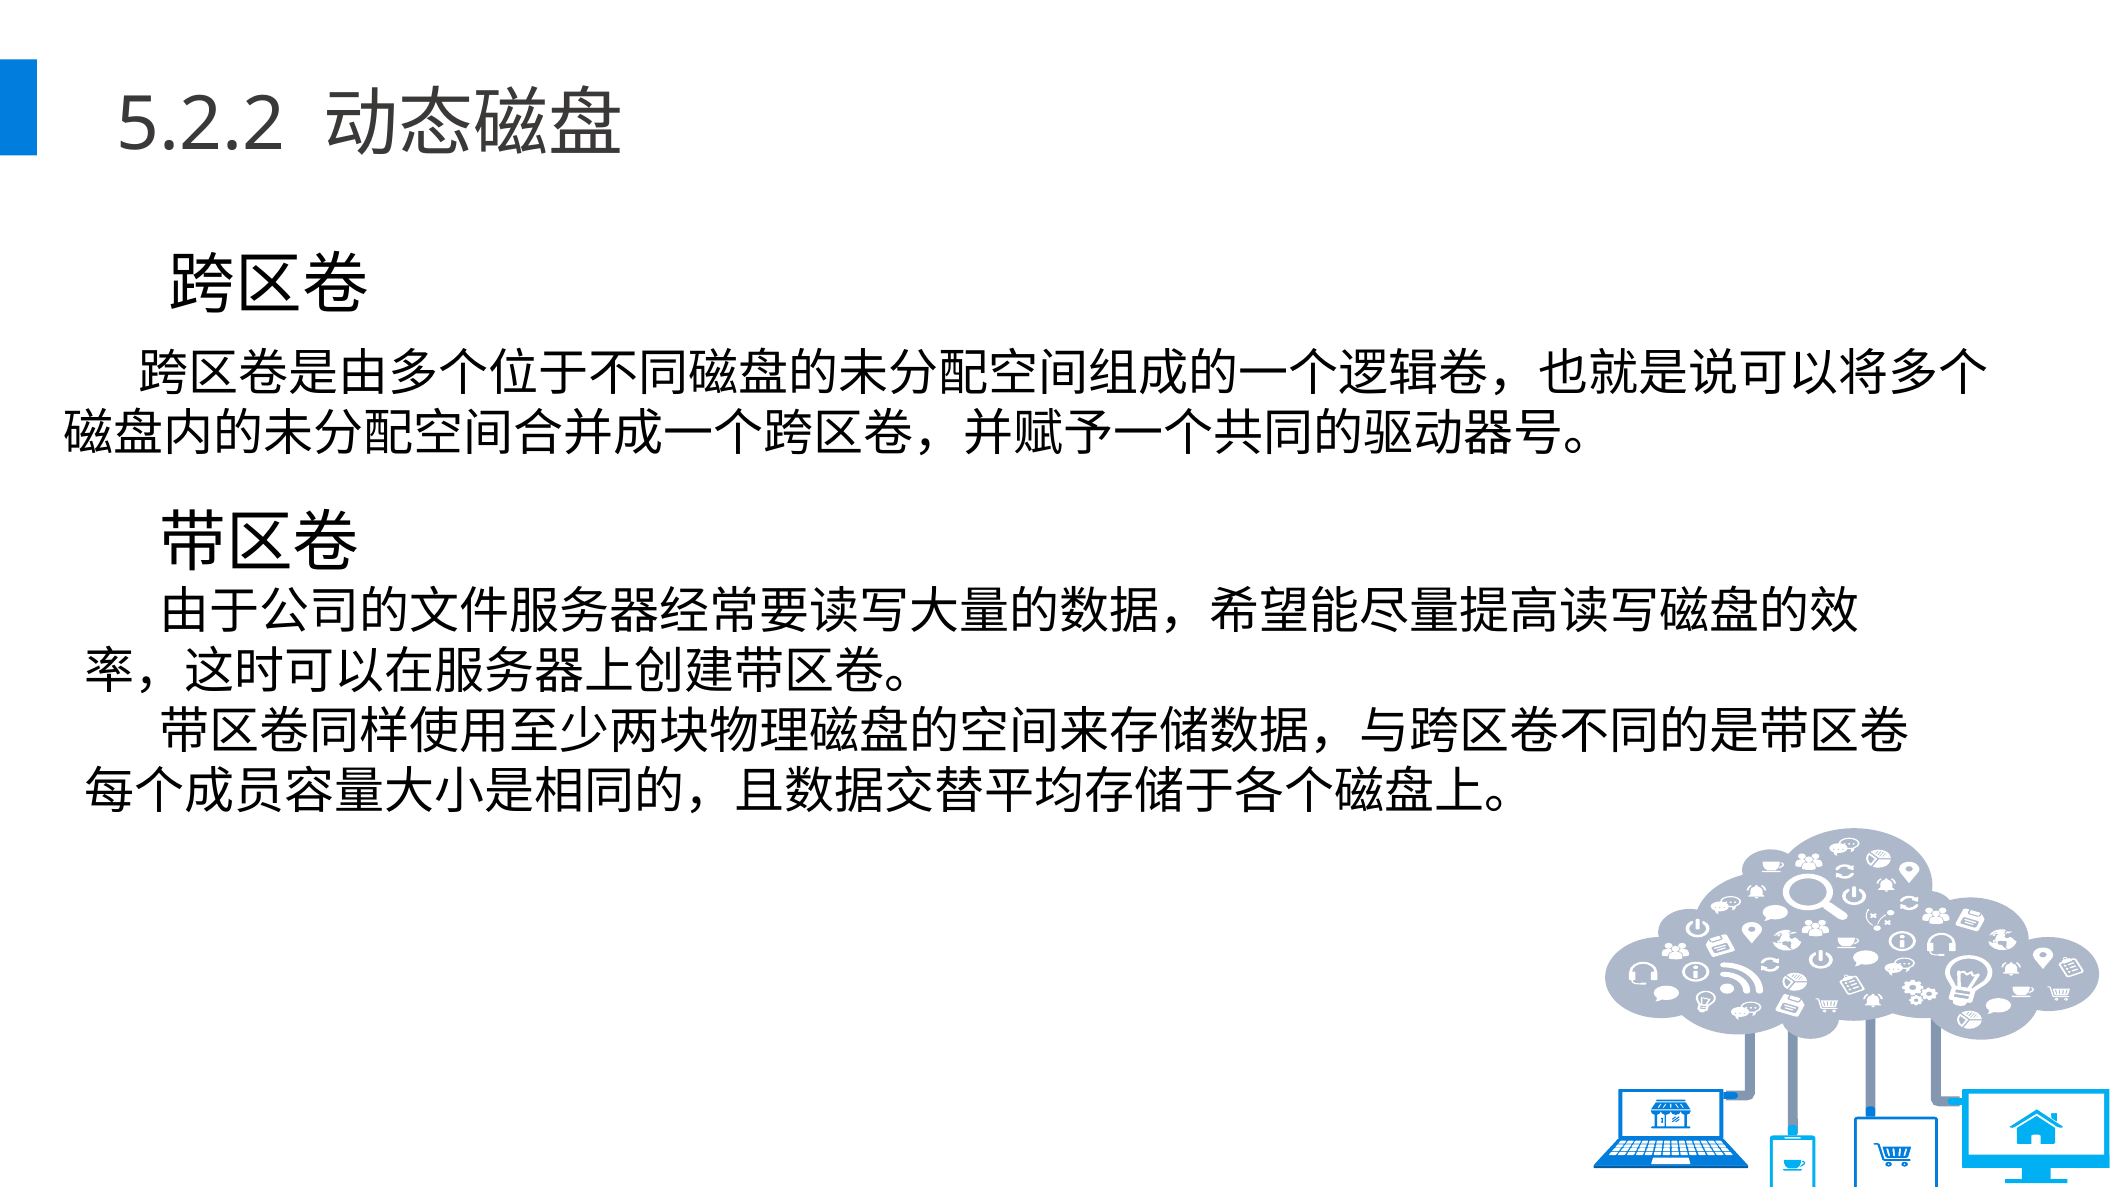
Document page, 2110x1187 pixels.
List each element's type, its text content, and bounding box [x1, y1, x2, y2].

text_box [1593, 828, 2110, 1187]
text_box 5.2.2 动态磁盘 [100, 66, 639, 173]
text_box 跨区卷是由多个位于不同磁盘的未分配空间组成的一个逻辑卷，也就是说可以将多个磁盘内的未分配空间合并成一个跨区卷，并赋予一个共同的驱动器号。 [48, 332, 2029, 468]
text_box 带区卷 由于公司的文件服务器经常要读写大量的数据，希望能尽量提高读写磁盘的效率，这时可以在服务器上创建带区卷。 带区卷同样使用至少两块物理磁盘的空间来存储数据，与跨区卷不同的是带区卷每个成员容量大小是相同的，且数据交替平均存储于各个磁盘上。 [69, 491, 1931, 826]
text_box 跨区卷 [78, 233, 485, 329]
